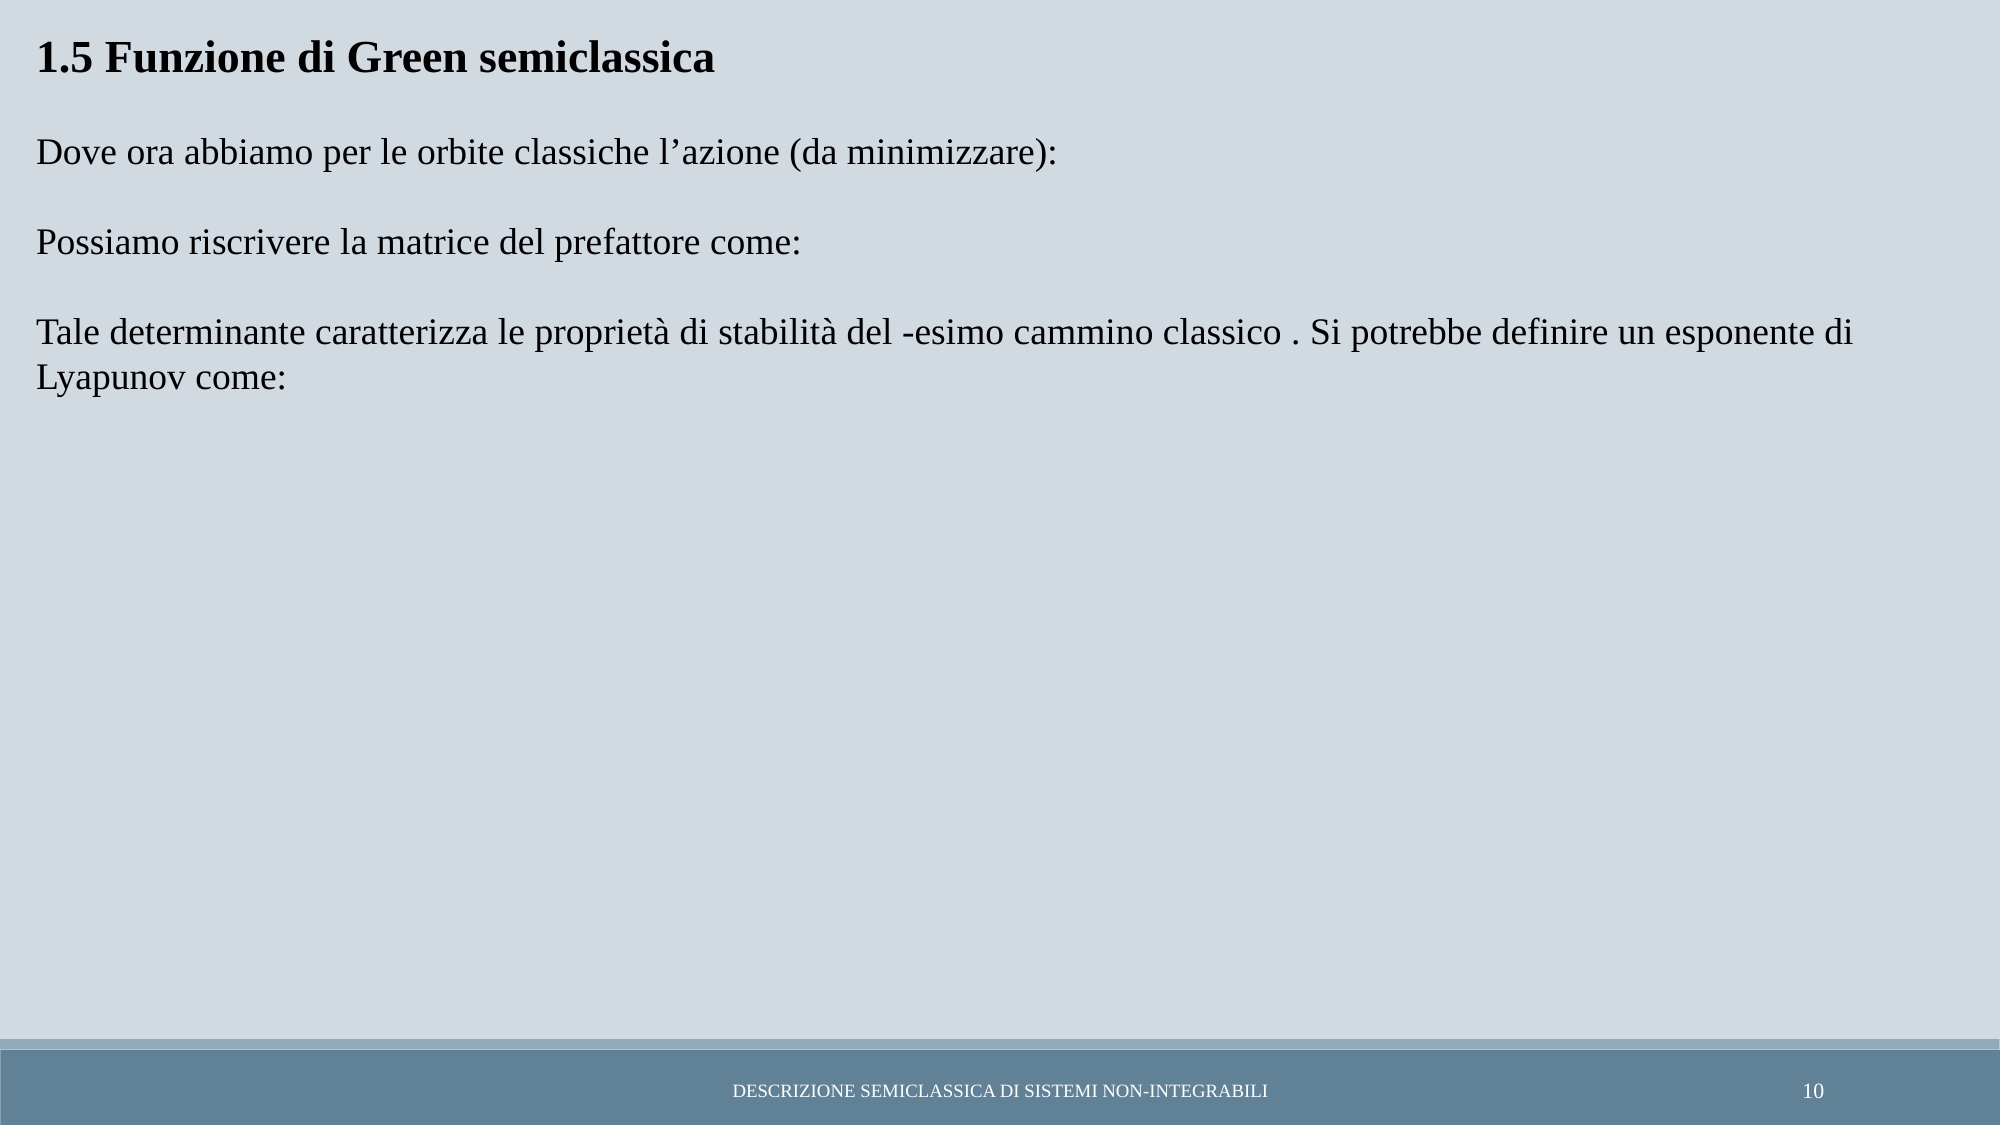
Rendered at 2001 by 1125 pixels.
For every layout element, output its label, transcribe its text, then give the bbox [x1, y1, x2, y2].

footer Descrizione semiclassica di sistemi non-integrabili [604, 1059, 1396, 1120]
slide_number 10 [1624, 1059, 1840, 1120]
